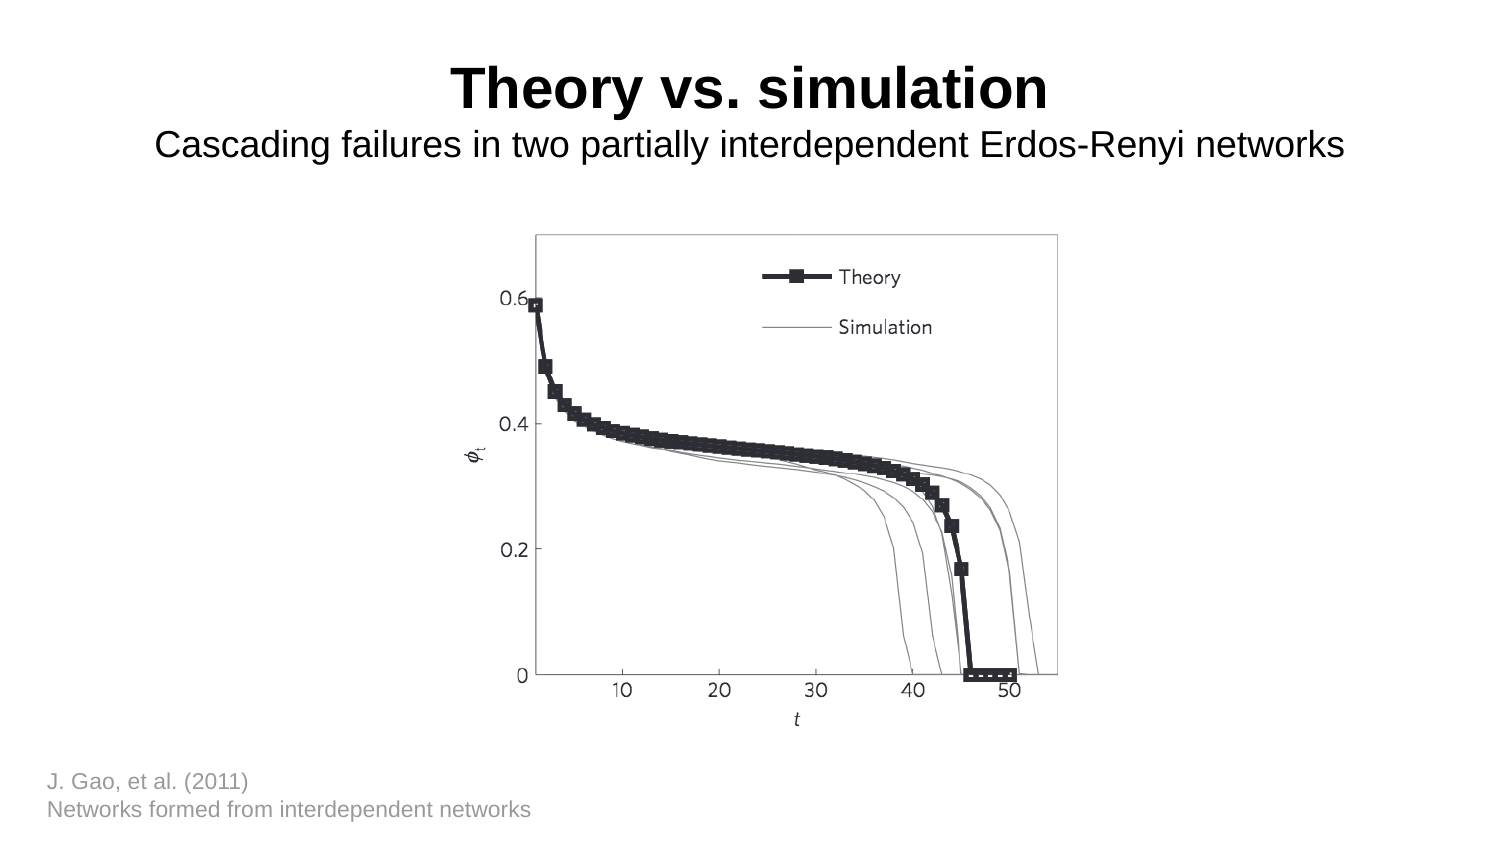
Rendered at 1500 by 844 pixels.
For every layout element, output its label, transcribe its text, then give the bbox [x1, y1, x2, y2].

text_box J. Gao, et al. (2011) Networks formed from interdependent networks [31, 752, 560, 814]
title Theory vs. simulation Cascading failures in two partially interdependent Erdos-Renyi networks [51, 34, 1449, 129]
picture [445, 207, 1107, 742]
